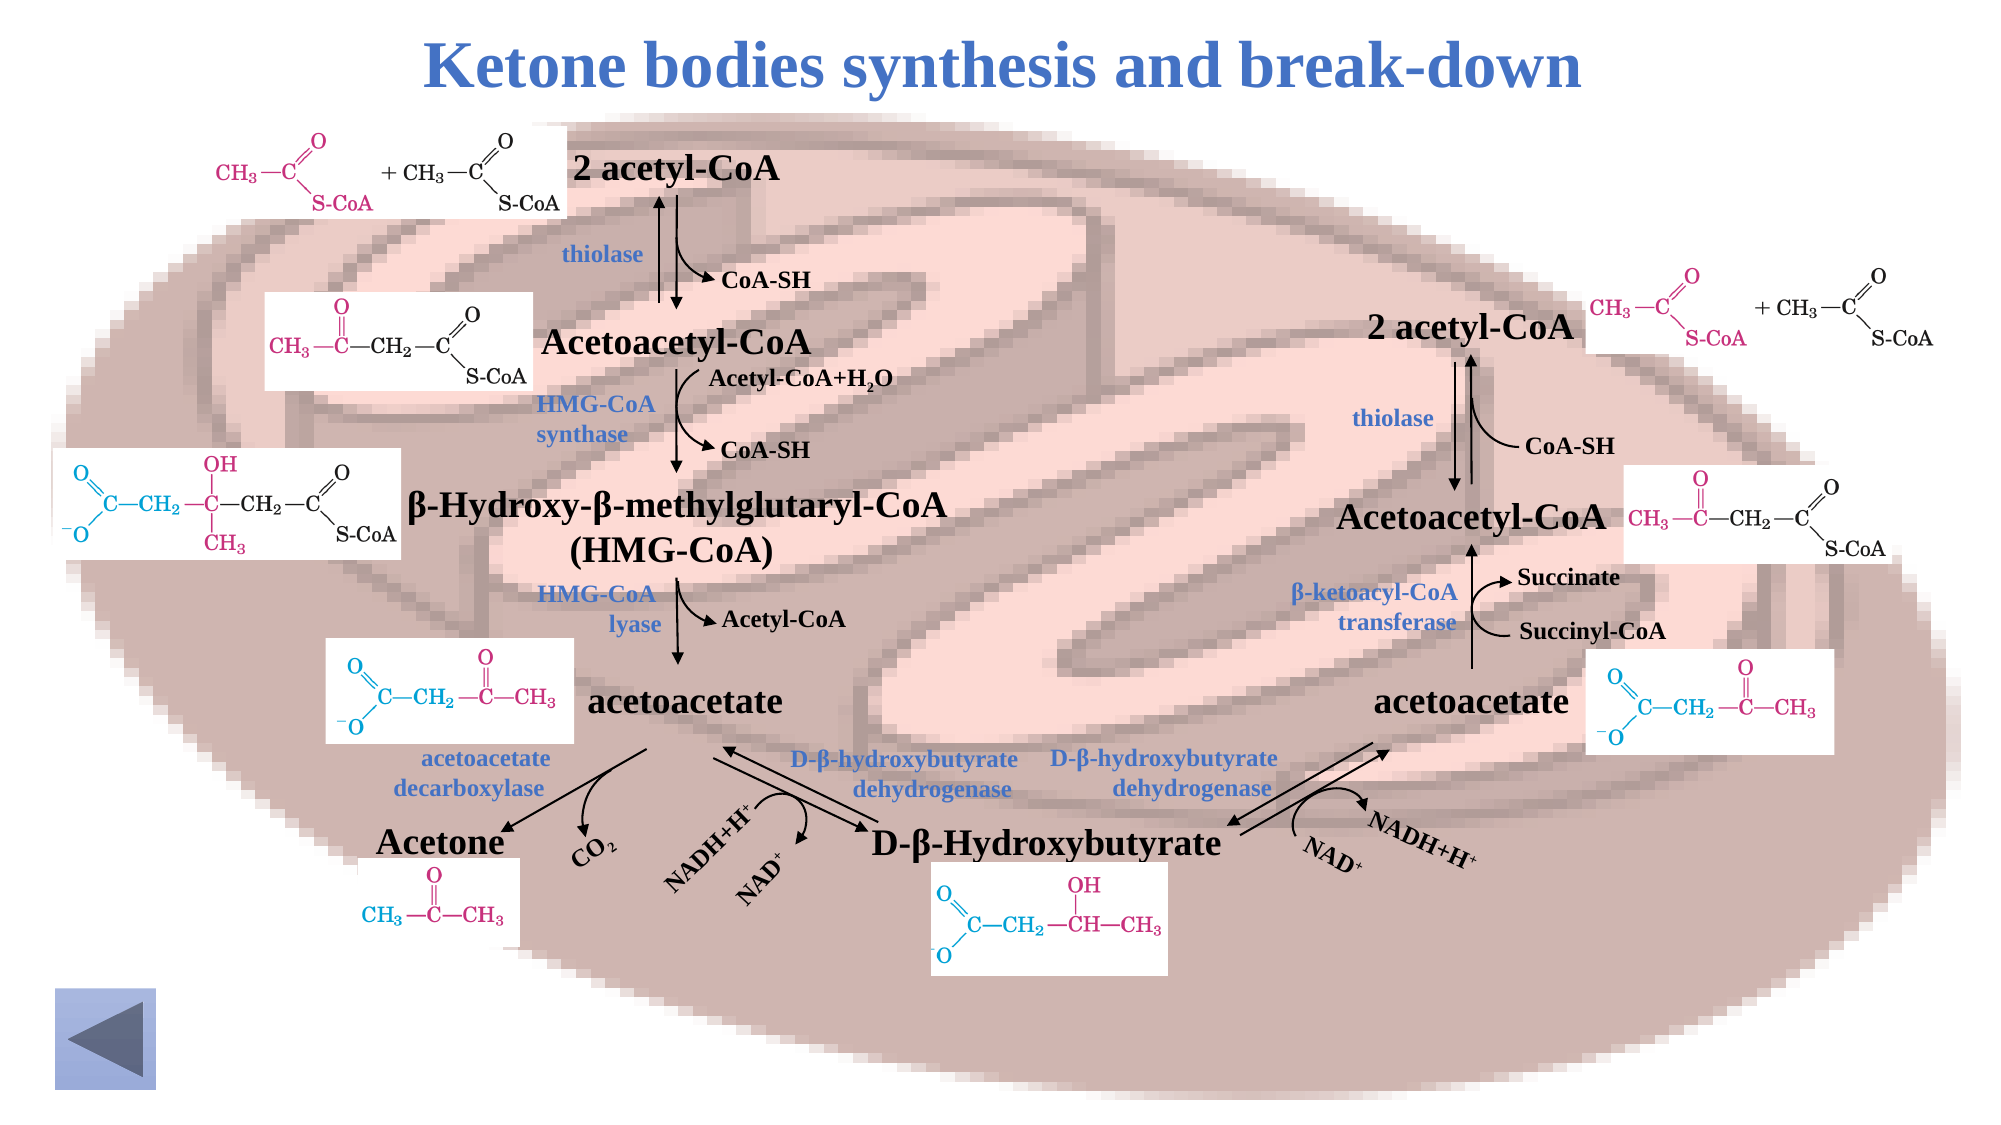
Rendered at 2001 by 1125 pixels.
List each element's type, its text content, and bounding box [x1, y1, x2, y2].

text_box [1226, 742, 1374, 826]
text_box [1240, 749, 1390, 836]
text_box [500, 749, 647, 833]
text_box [713, 758, 869, 832]
picture [0, 66, 2000, 1125]
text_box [722, 746, 879, 823]
text_box Ketone bodies synthesis and break-down [6, 13, 2000, 66]
